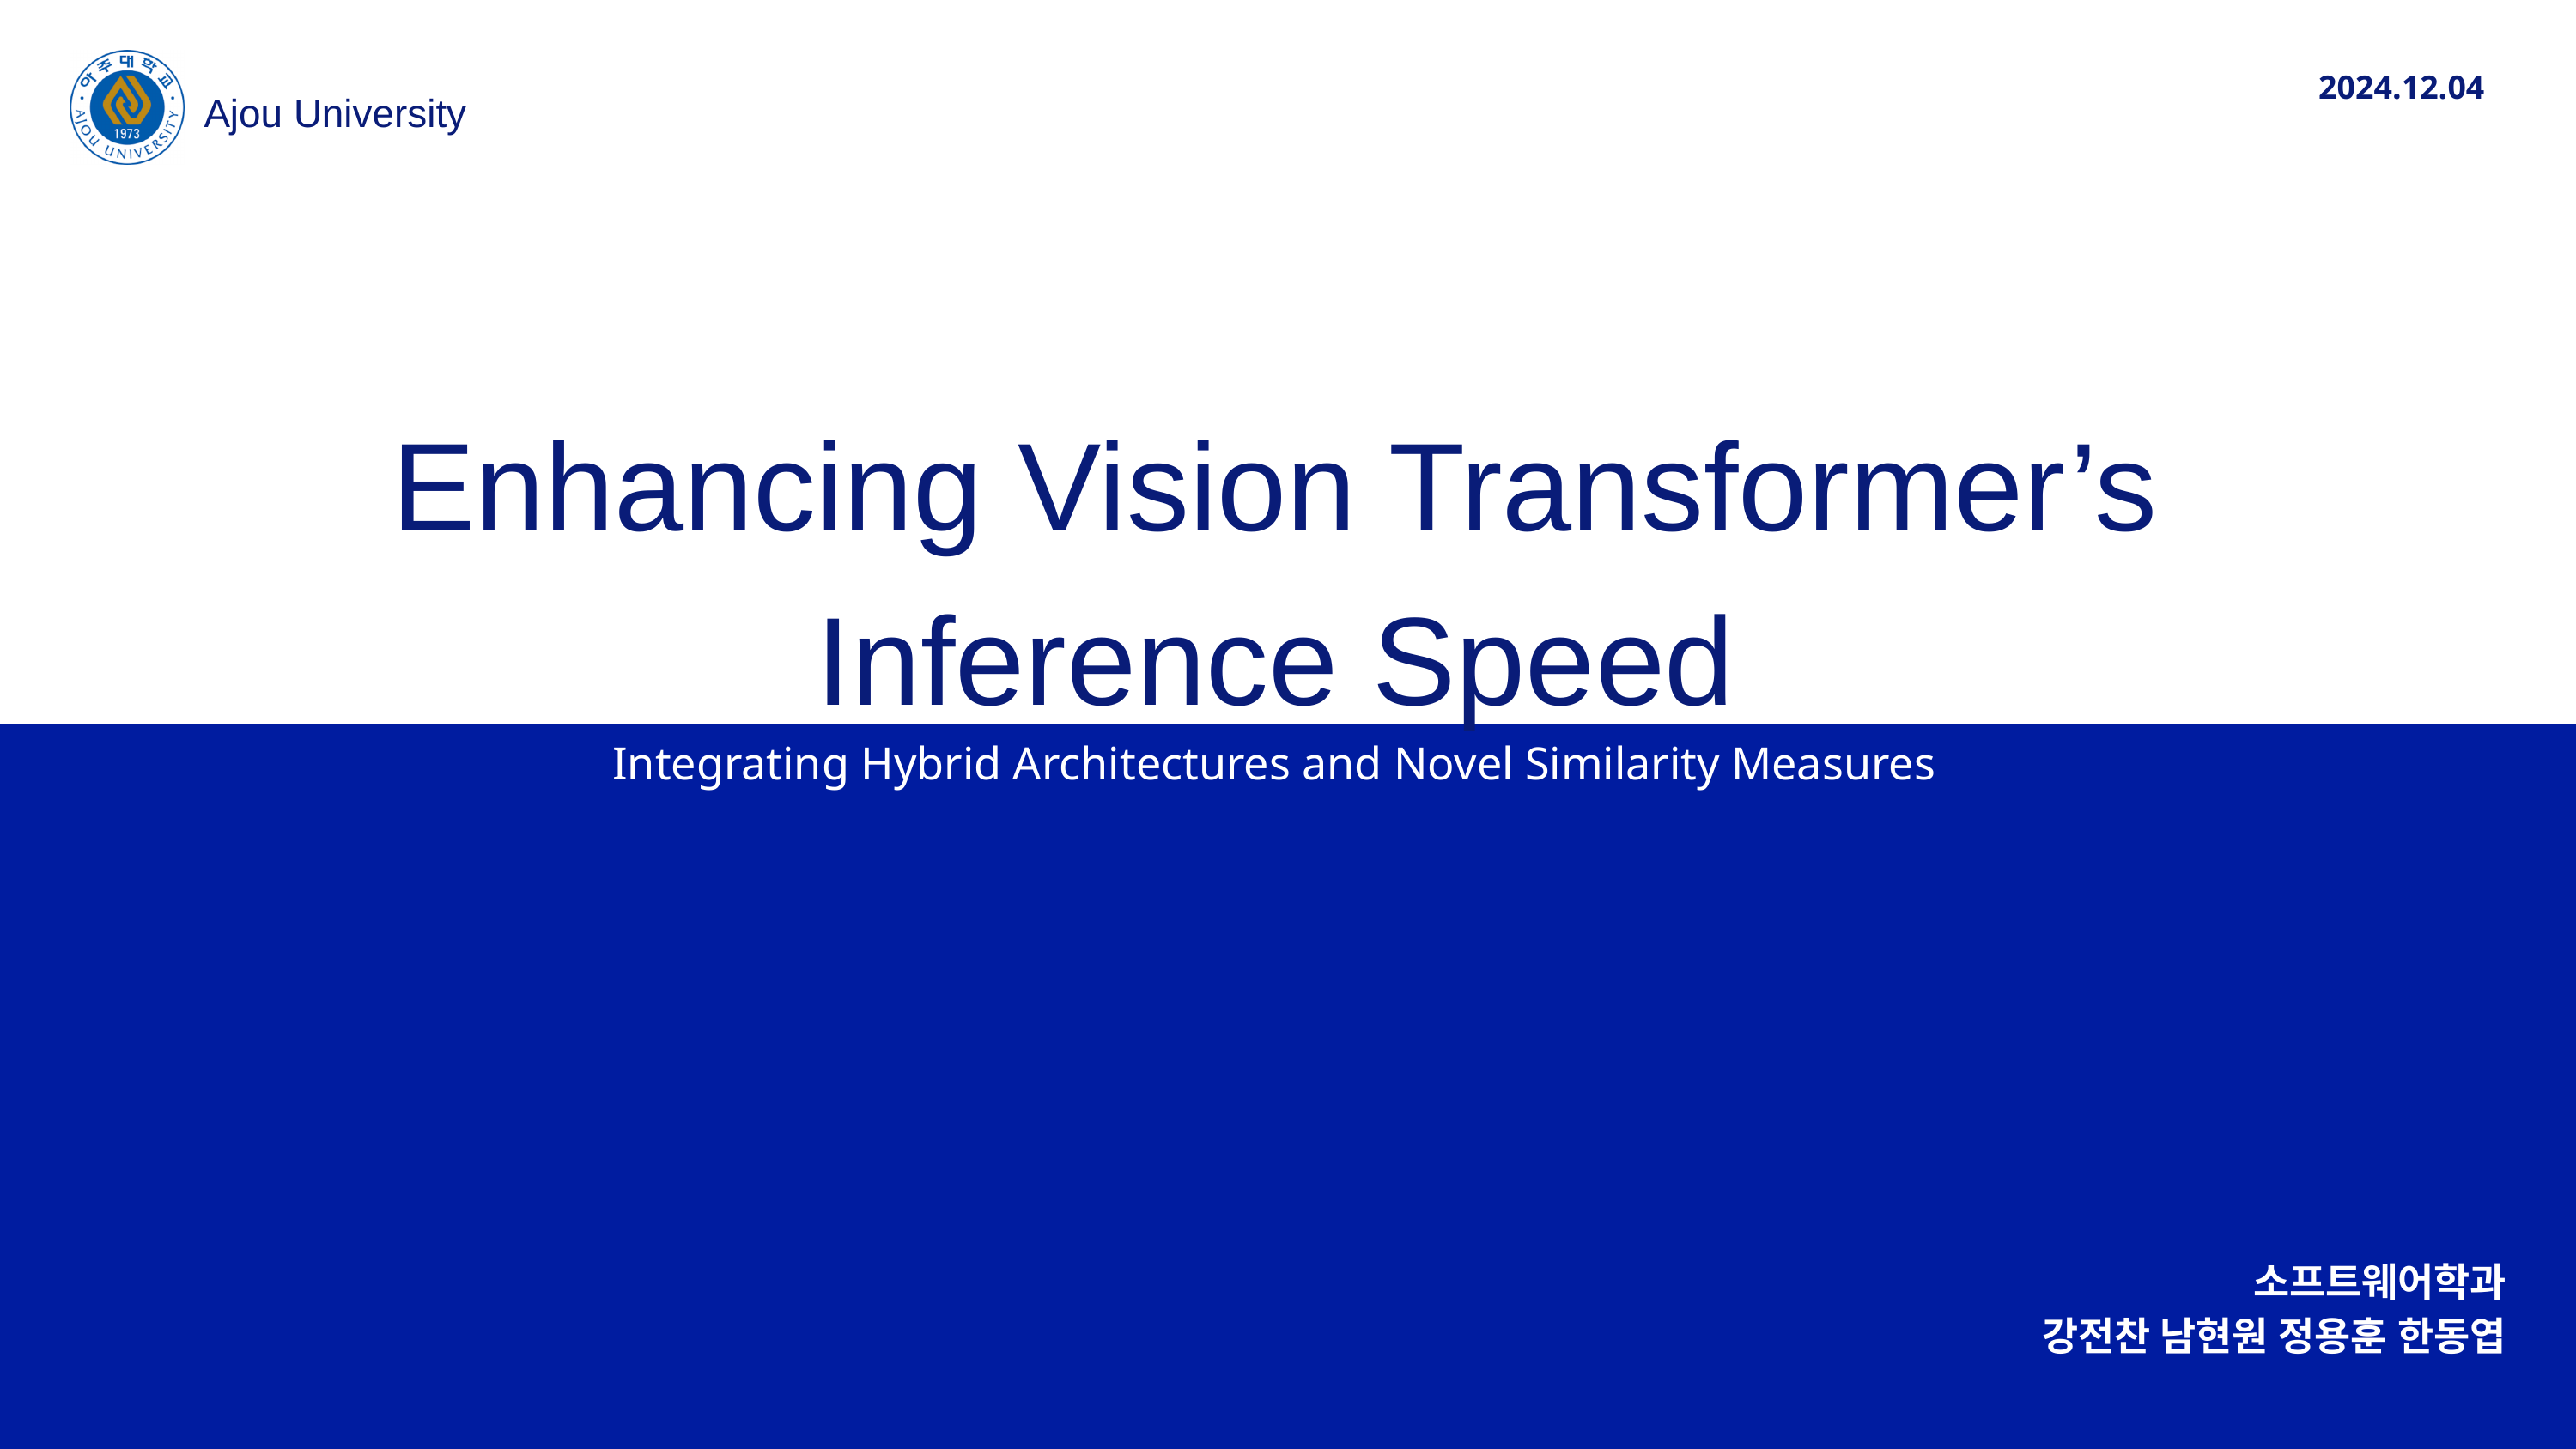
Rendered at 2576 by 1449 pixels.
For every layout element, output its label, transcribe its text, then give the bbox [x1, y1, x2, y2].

picture [69, 50, 185, 165]
picture [0, 724, 2576, 1449]
text_box Ajou University [204, 53, 477, 163]
text_box Enhancing Vision Transformer’s Inference Speed [172, 380, 2379, 721]
text_box 2024.12.04 [1200, 66, 2485, 112]
